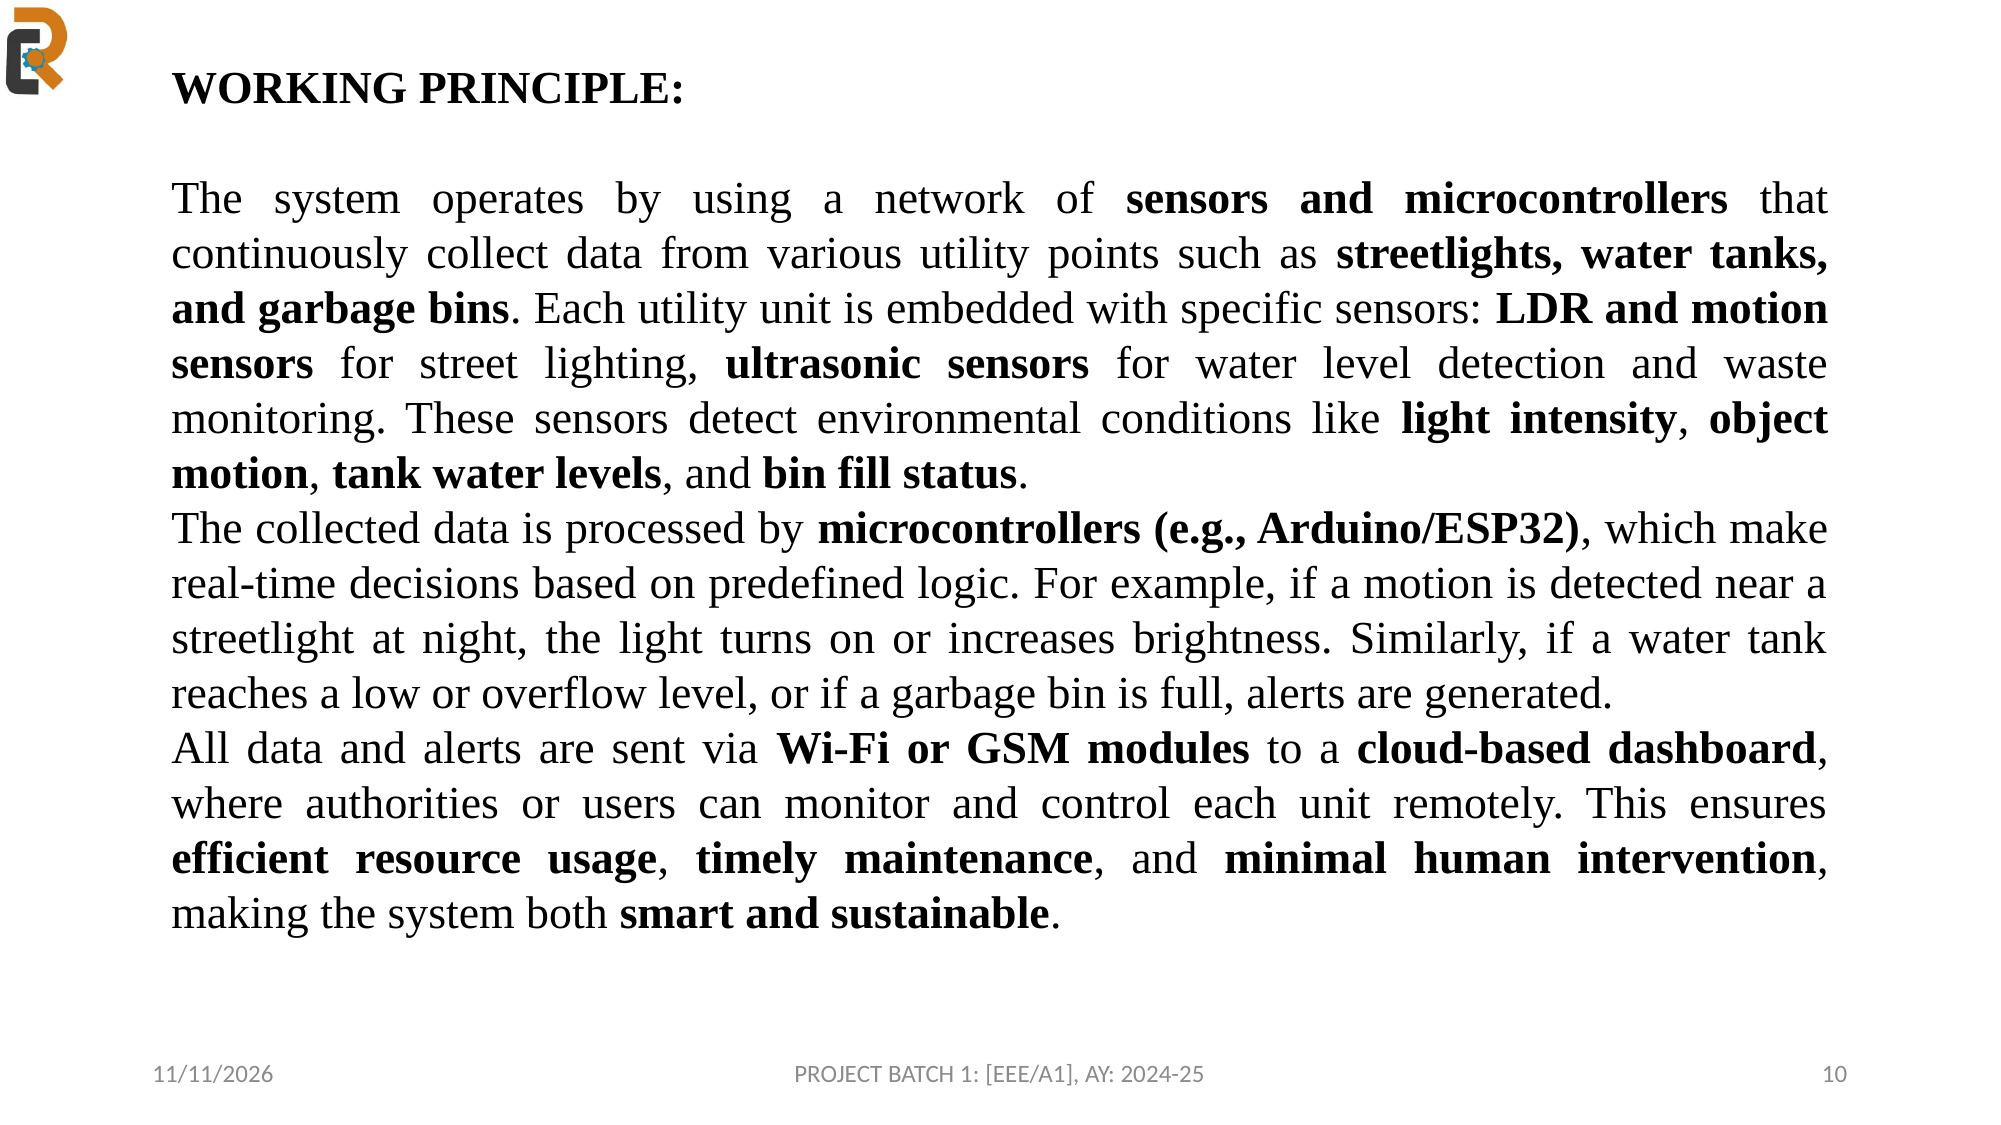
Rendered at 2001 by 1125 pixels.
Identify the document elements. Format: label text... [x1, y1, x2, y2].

footer PROJECT BATCH 1: [EEE/A1], AY: 2024-25 [662, 1042, 1338, 1103]
slide_number 10 [1412, 1042, 1863, 1103]
text_box WORKING PRINCIPLE: The system operates by using a network of sensors and microcontrollers that continuously collect data from various utility points such as streetlights, water tanks, and garbage bins. Each utility unit is embedded with specific sensors: LDR and motion sensors for street lighting, ultrasonic sensors for water level detection and waste monitoring. These sensors detect environmental conditions like light intensity, object motion, tank water levels, and bin fill status. The collected data is processed by microcontrollers (e.g., Arduino/ESP32), which make real-time decisions based on predefined logic. For example, if a motion is detected near a streetlight at night, the light turns on or increases brightness. Similarly, if a water tank reaches a low or overflow level, or if a garbage bin is full, alerts are generated. All data and alerts are sent via Wi-Fi or GSM modules to a cloud-based dashboard, where authorities or users can monitor and control each unit remotely. This ensures efficient resource usage, timely maintenance, and minimal human intervention, making the system both smart and sustainable. [156, 50, 1844, 946]
picture [0, 1, 74, 100]
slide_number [137, 1042, 588, 1103]
